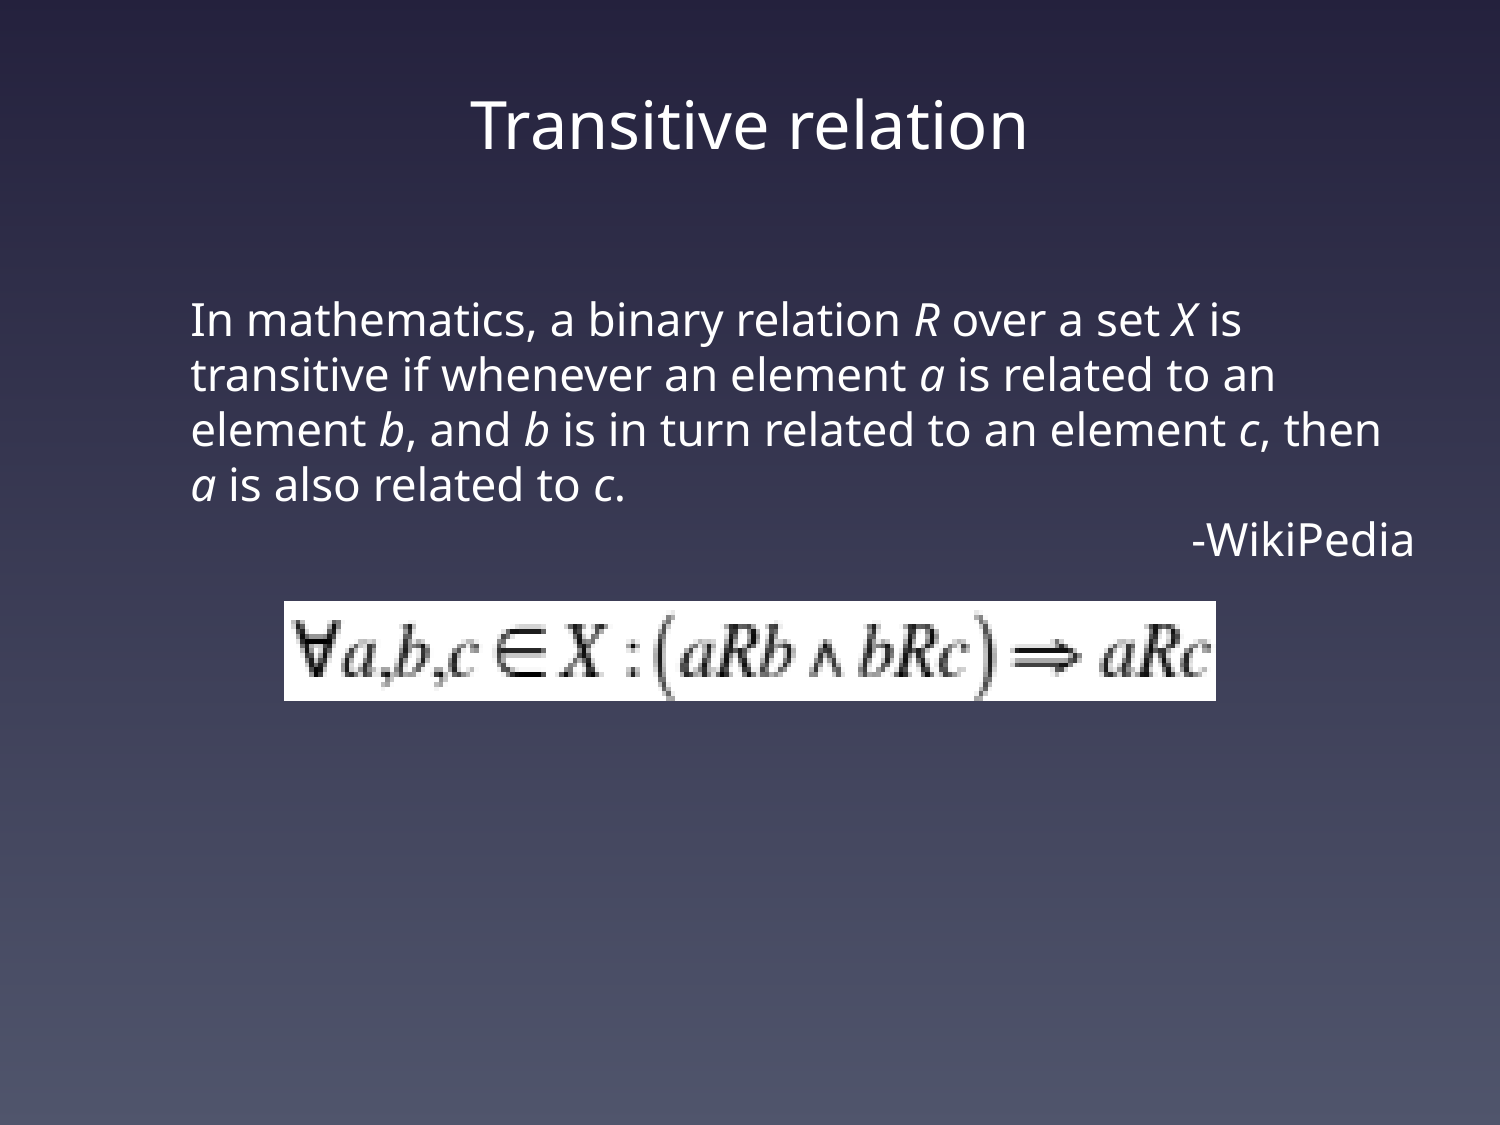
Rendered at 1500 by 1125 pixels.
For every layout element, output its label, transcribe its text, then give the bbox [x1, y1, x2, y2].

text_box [283, 600, 1217, 702]
text_box In mathematics, a binary relation R over a set X is transitive if whenever an element a is related to an element b, and b is in turn related to an element c, then a is also related to c. -WikiPedia [100, 282, 1431, 573]
title Transitive relation [75, 75, 1425, 263]
